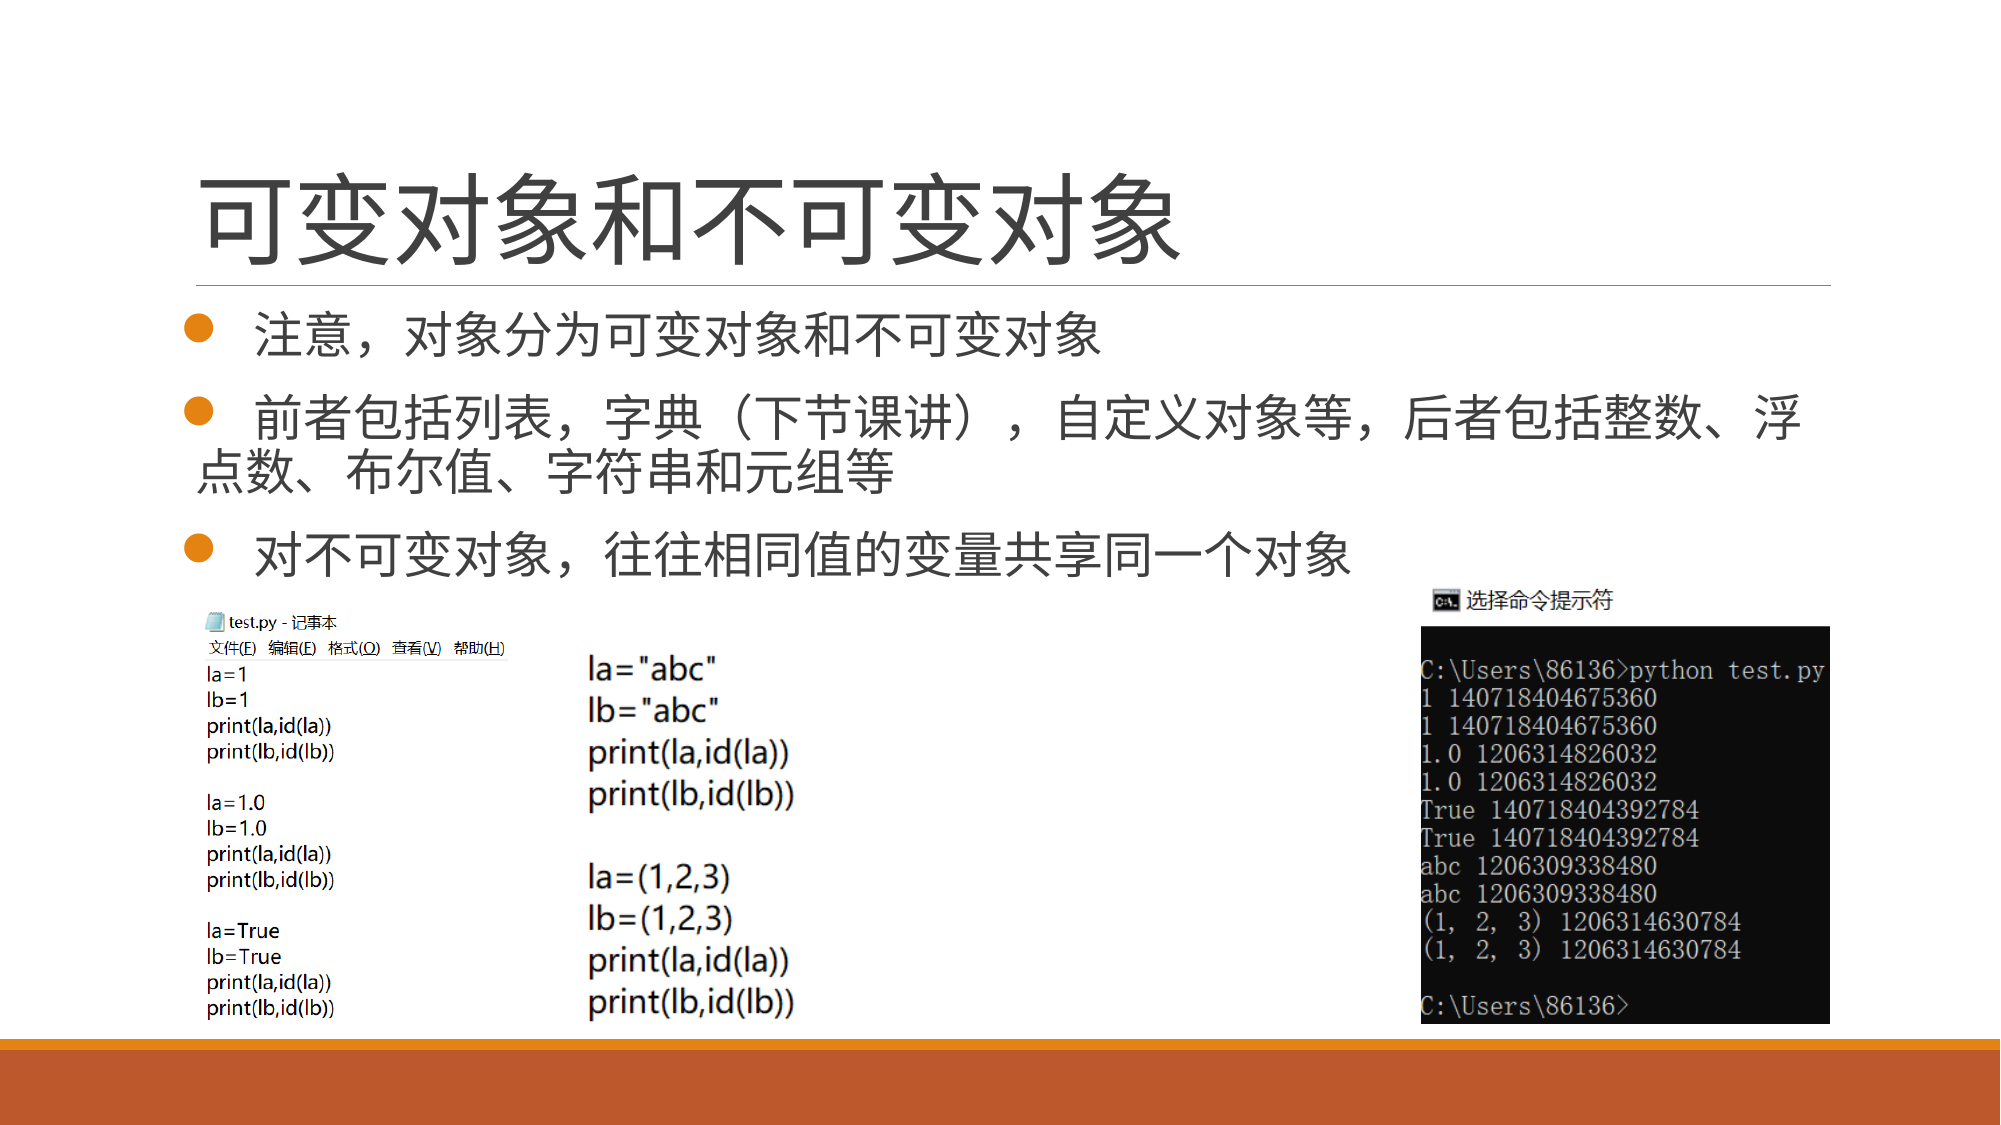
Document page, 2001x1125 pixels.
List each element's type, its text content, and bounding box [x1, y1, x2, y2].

picture [205, 609, 508, 1023]
picture [1421, 574, 1831, 1024]
title 可变对象和不可变对象 [180, 47, 1830, 285]
list 注意，对象分为可变对象和不可变对象 前者包括列表，字典（下节课讲），自定义对象等，后者包括整数、浮点数、布尔值、字符串和元组等 对不可变对象，往往相同值的变量共享同一个对象 [180, 302, 1830, 963]
picture [586, 639, 880, 1024]
